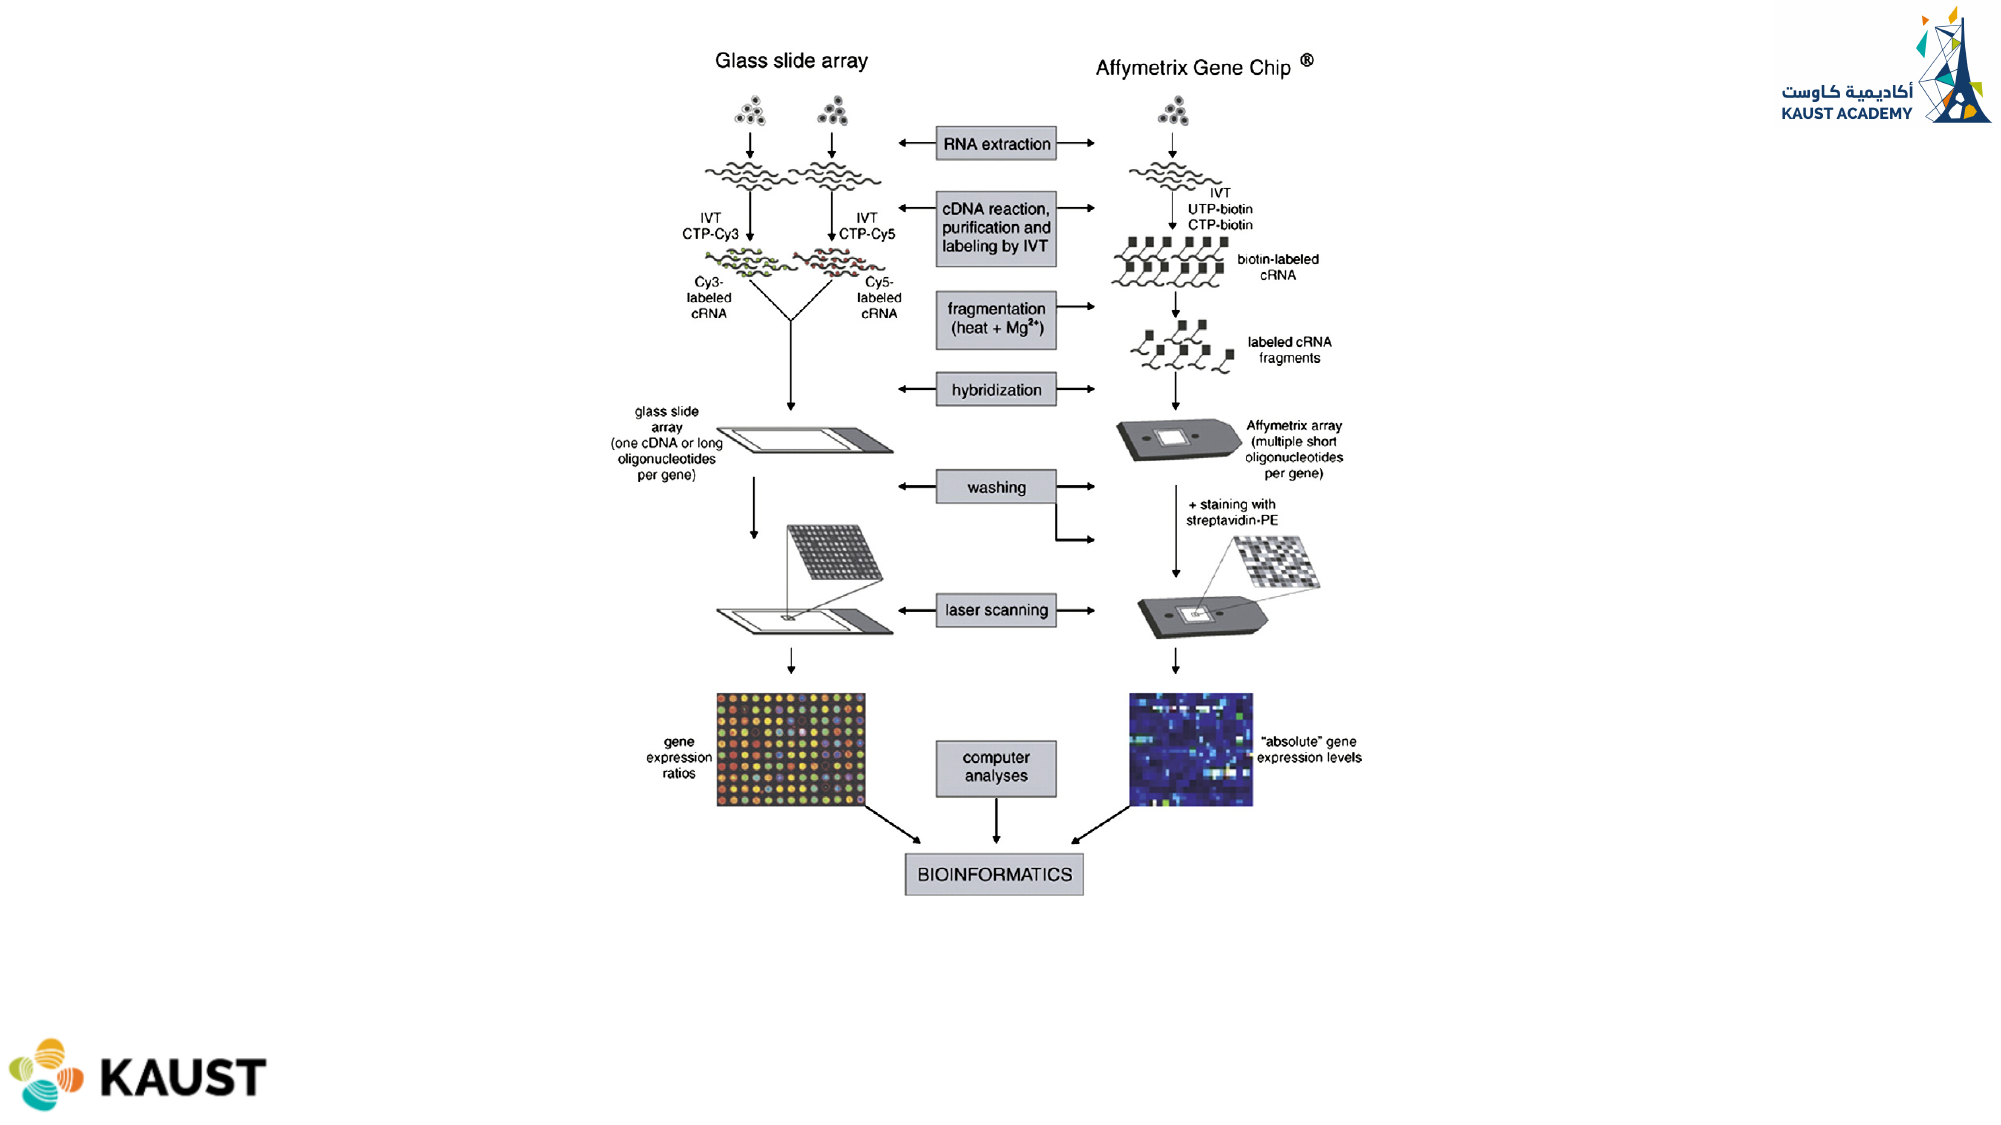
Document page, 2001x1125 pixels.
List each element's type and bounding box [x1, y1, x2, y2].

picture [608, 49, 1363, 897]
picture [1, 1028, 277, 1123]
picture [1774, 0, 2000, 129]
